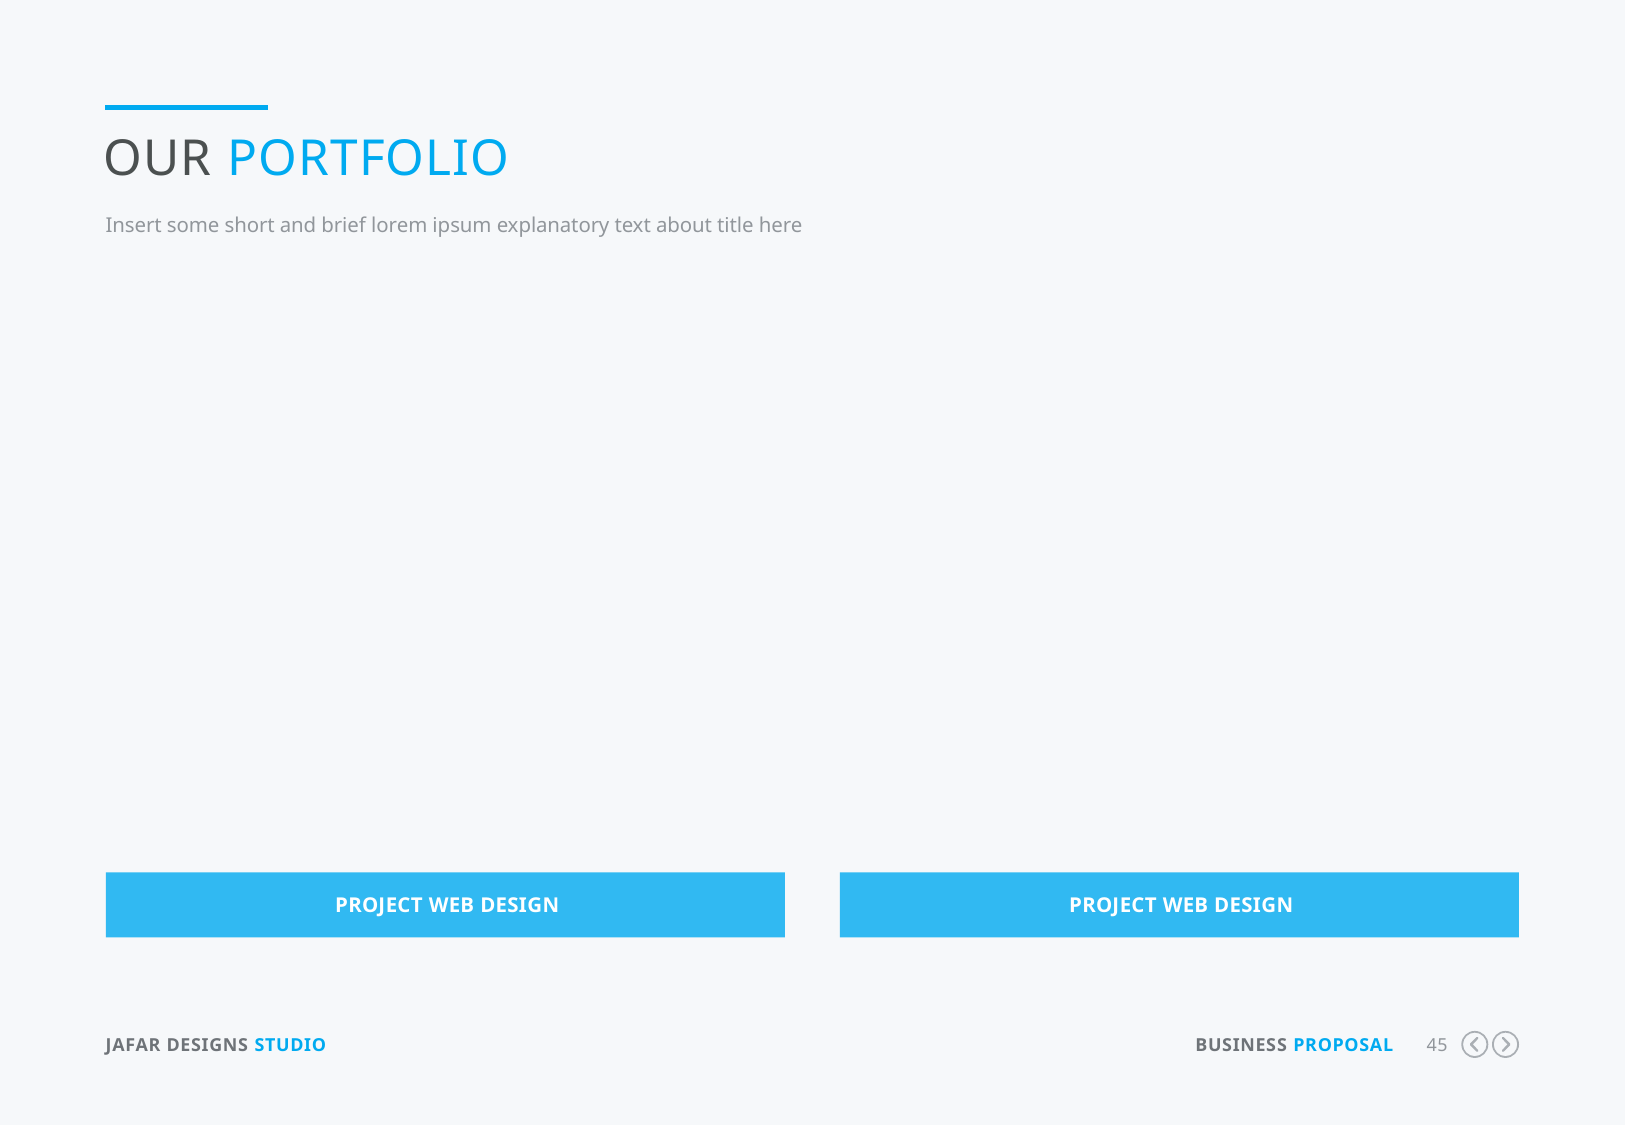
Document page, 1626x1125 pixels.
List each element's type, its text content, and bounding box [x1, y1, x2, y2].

list Our Portfolio [103, 125, 1518, 184]
list Insert some short and brief lorem ipsum explanatory text about title here [105, 209, 1519, 241]
picture [105, 337, 785, 938]
picture [839, 337, 1519, 938]
